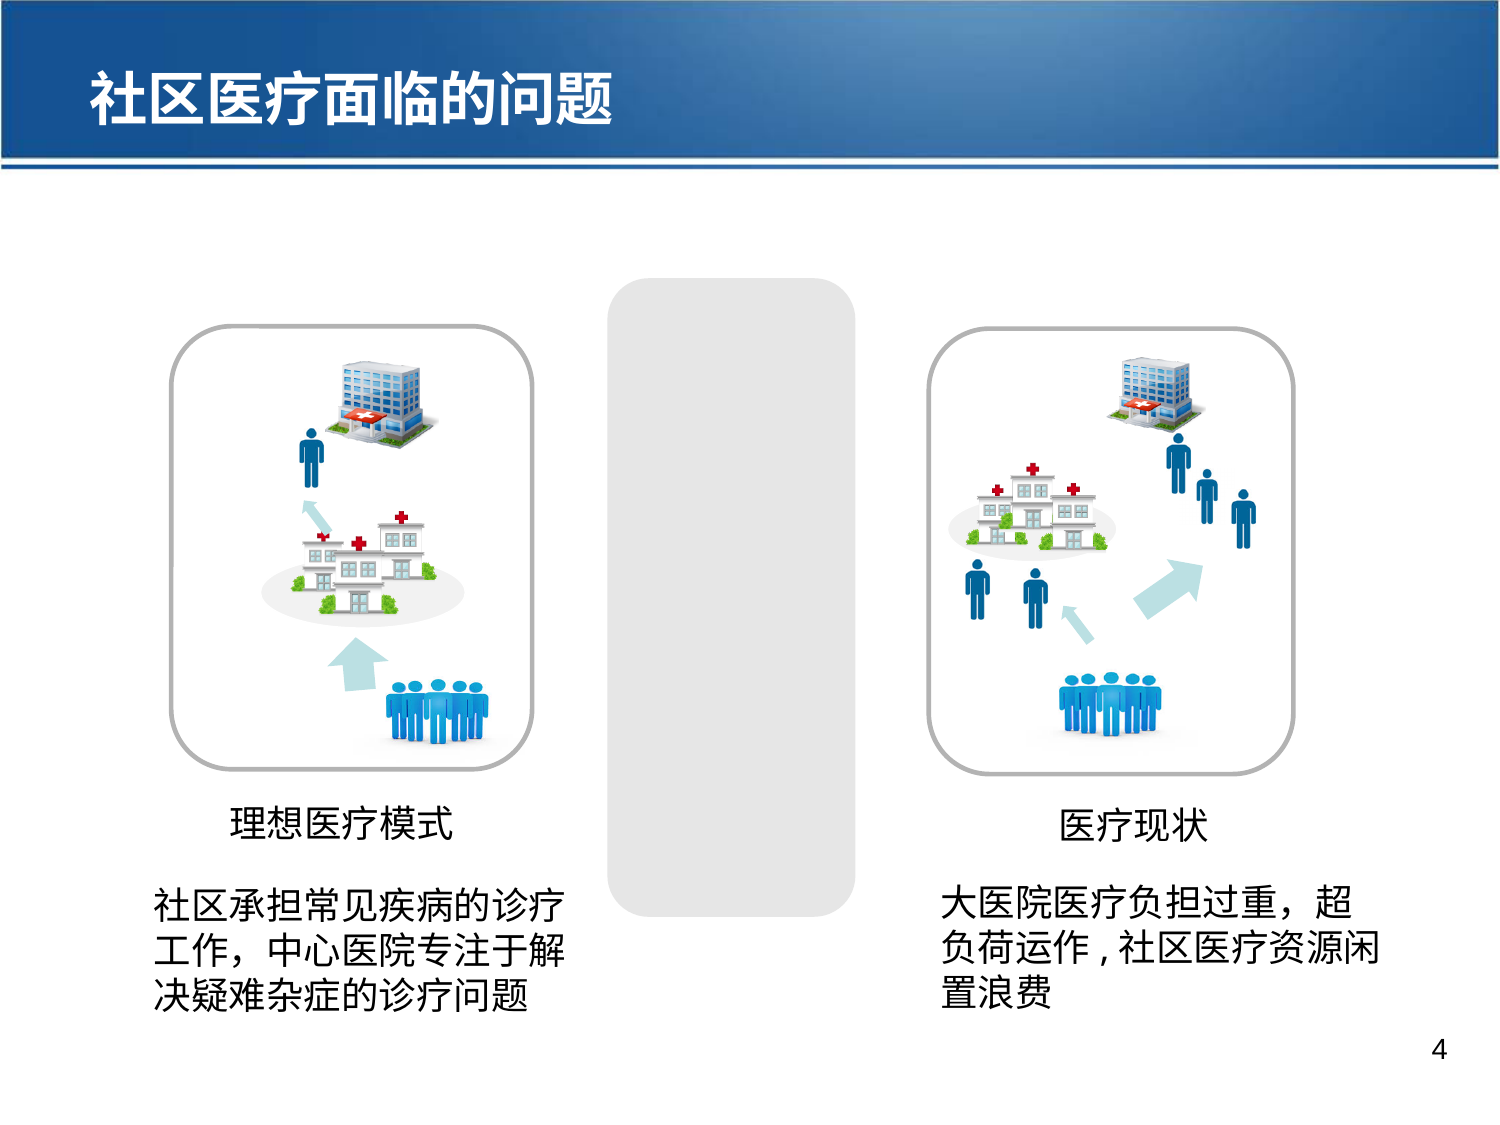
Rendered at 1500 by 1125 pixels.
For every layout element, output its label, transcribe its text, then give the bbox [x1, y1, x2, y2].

text_box [171, 326, 533, 770]
text_box 社区承担常见疾病的诊疗工作，中心医院专注于解决疑难杂症的诊疗问题 [138, 874, 597, 1025]
text_box [302, 500, 330, 526]
text_box [1061, 605, 1095, 645]
text_box 医疗现状 [1044, 794, 1235, 854]
text_box [1132, 559, 1203, 620]
text_box [928, 328, 1294, 775]
text_box [607, 278, 856, 917]
text_box 理想医疗模式 [214, 792, 512, 853]
text_box 社区医疗面临的问题 [74, 54, 1425, 151]
text_box 大医院医疗负担过重，超负荷运作,社区医疗资源闲置浪费 [925, 871, 1398, 1021]
slide_number 4 [1112, 1022, 1464, 1102]
picture [0, 0, 1500, 1125]
text_box [327, 637, 389, 692]
